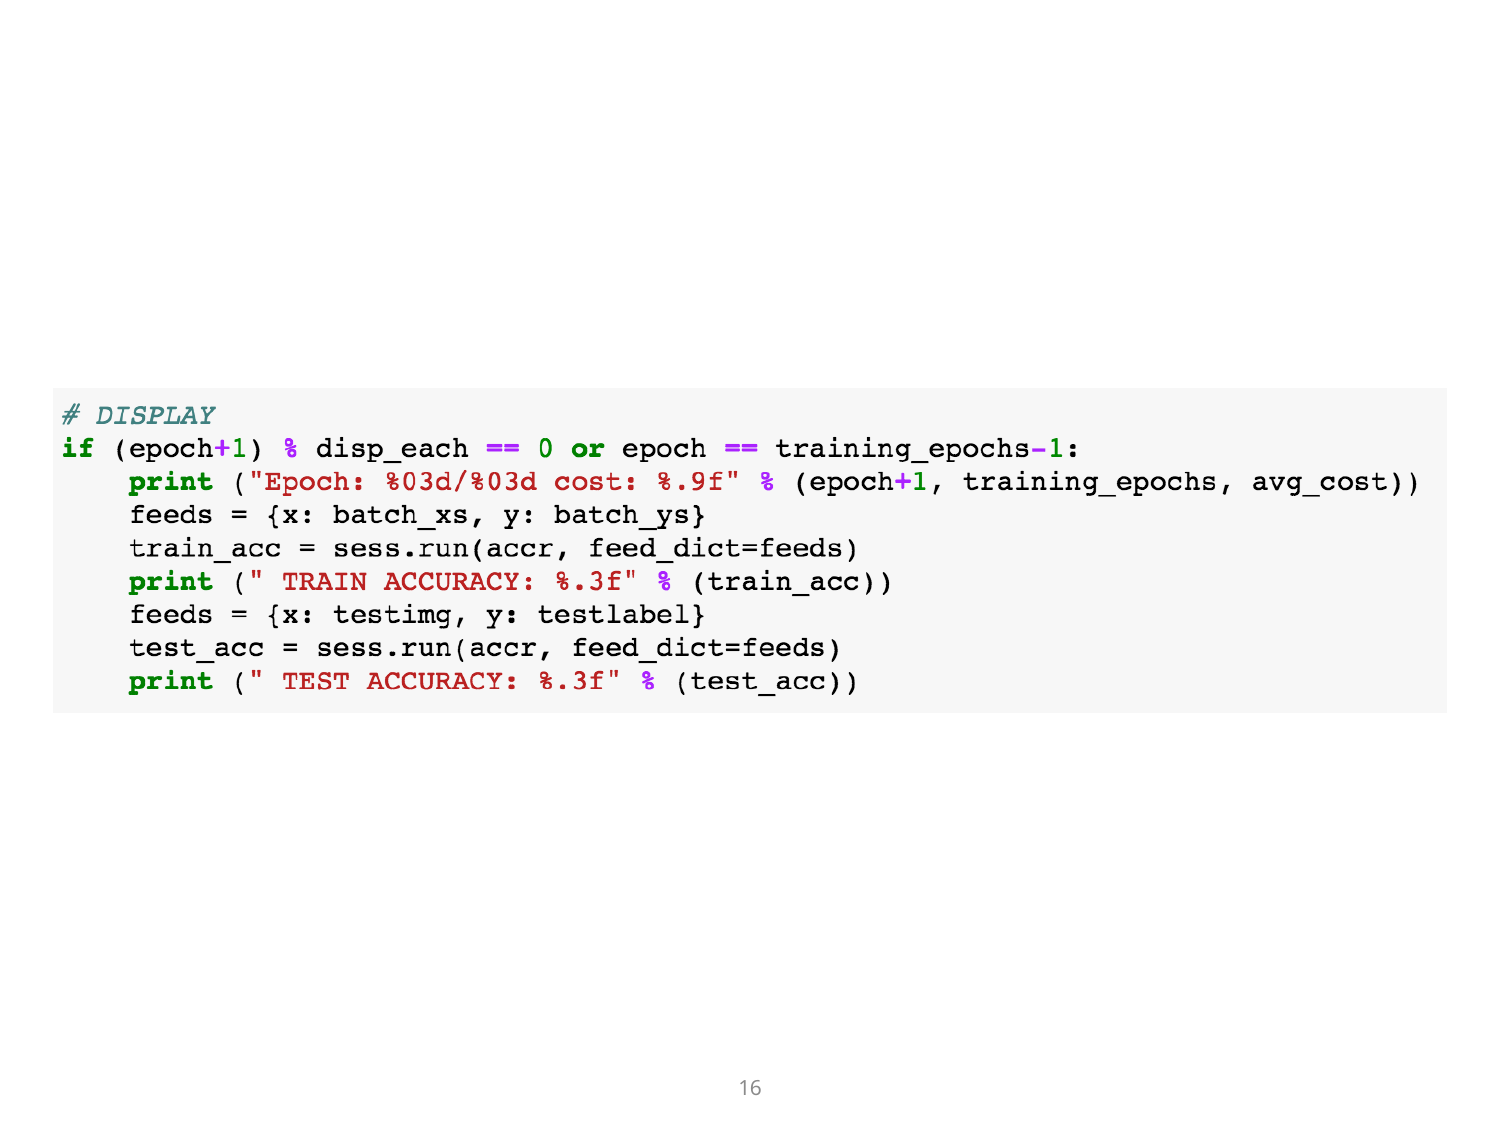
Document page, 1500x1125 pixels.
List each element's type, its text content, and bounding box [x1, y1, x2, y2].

slide_number 16 [575, 1058, 925, 1119]
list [52, 388, 1448, 714]
